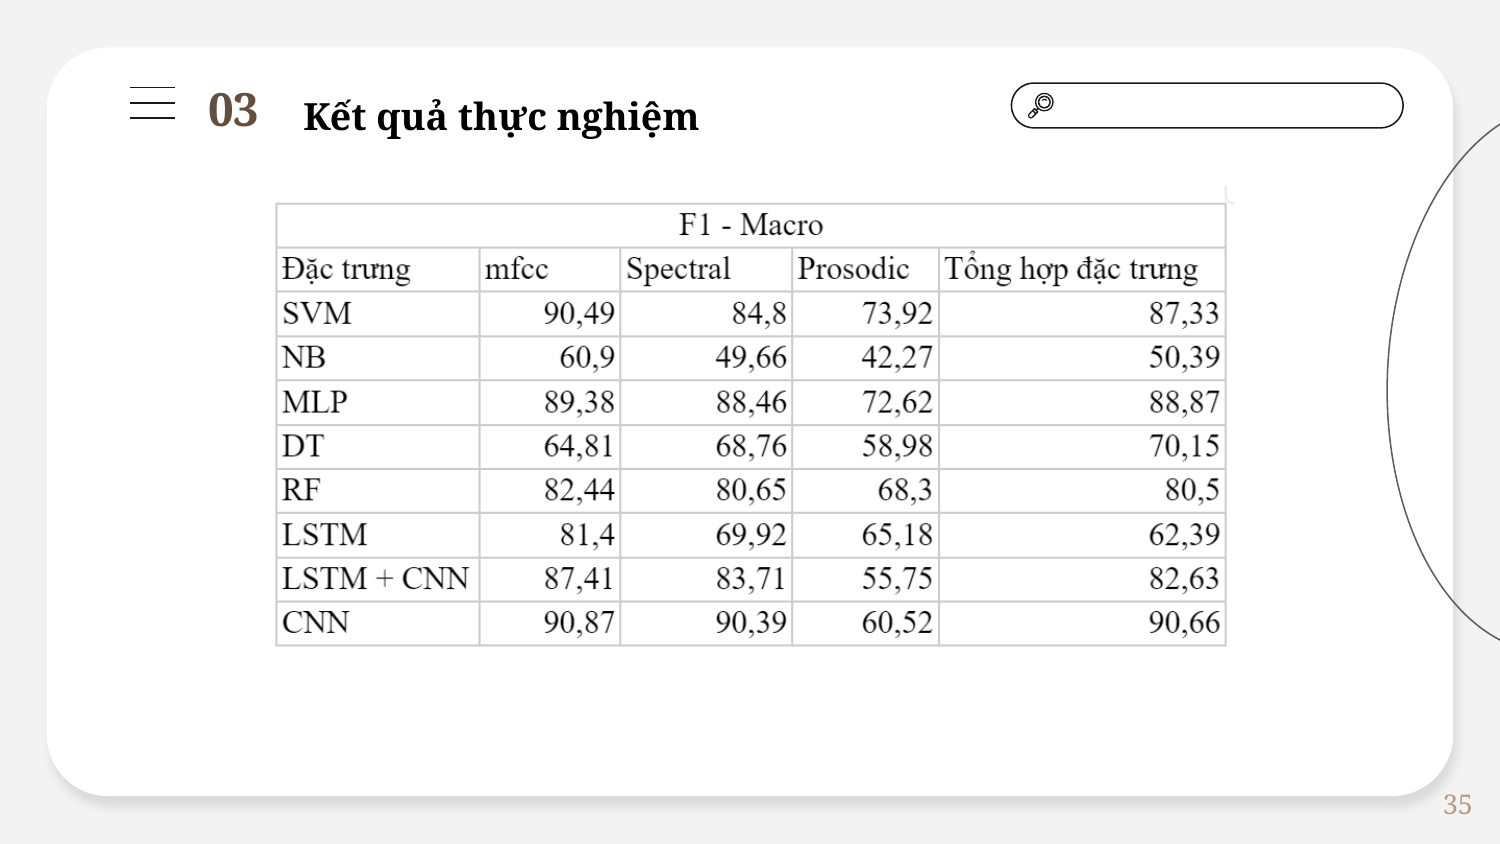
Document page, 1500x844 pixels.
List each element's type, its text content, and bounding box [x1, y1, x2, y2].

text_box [193, 68, 1380, 145]
slide_number 35 [1150, 783, 1488, 829]
picture [265, 186, 1235, 658]
